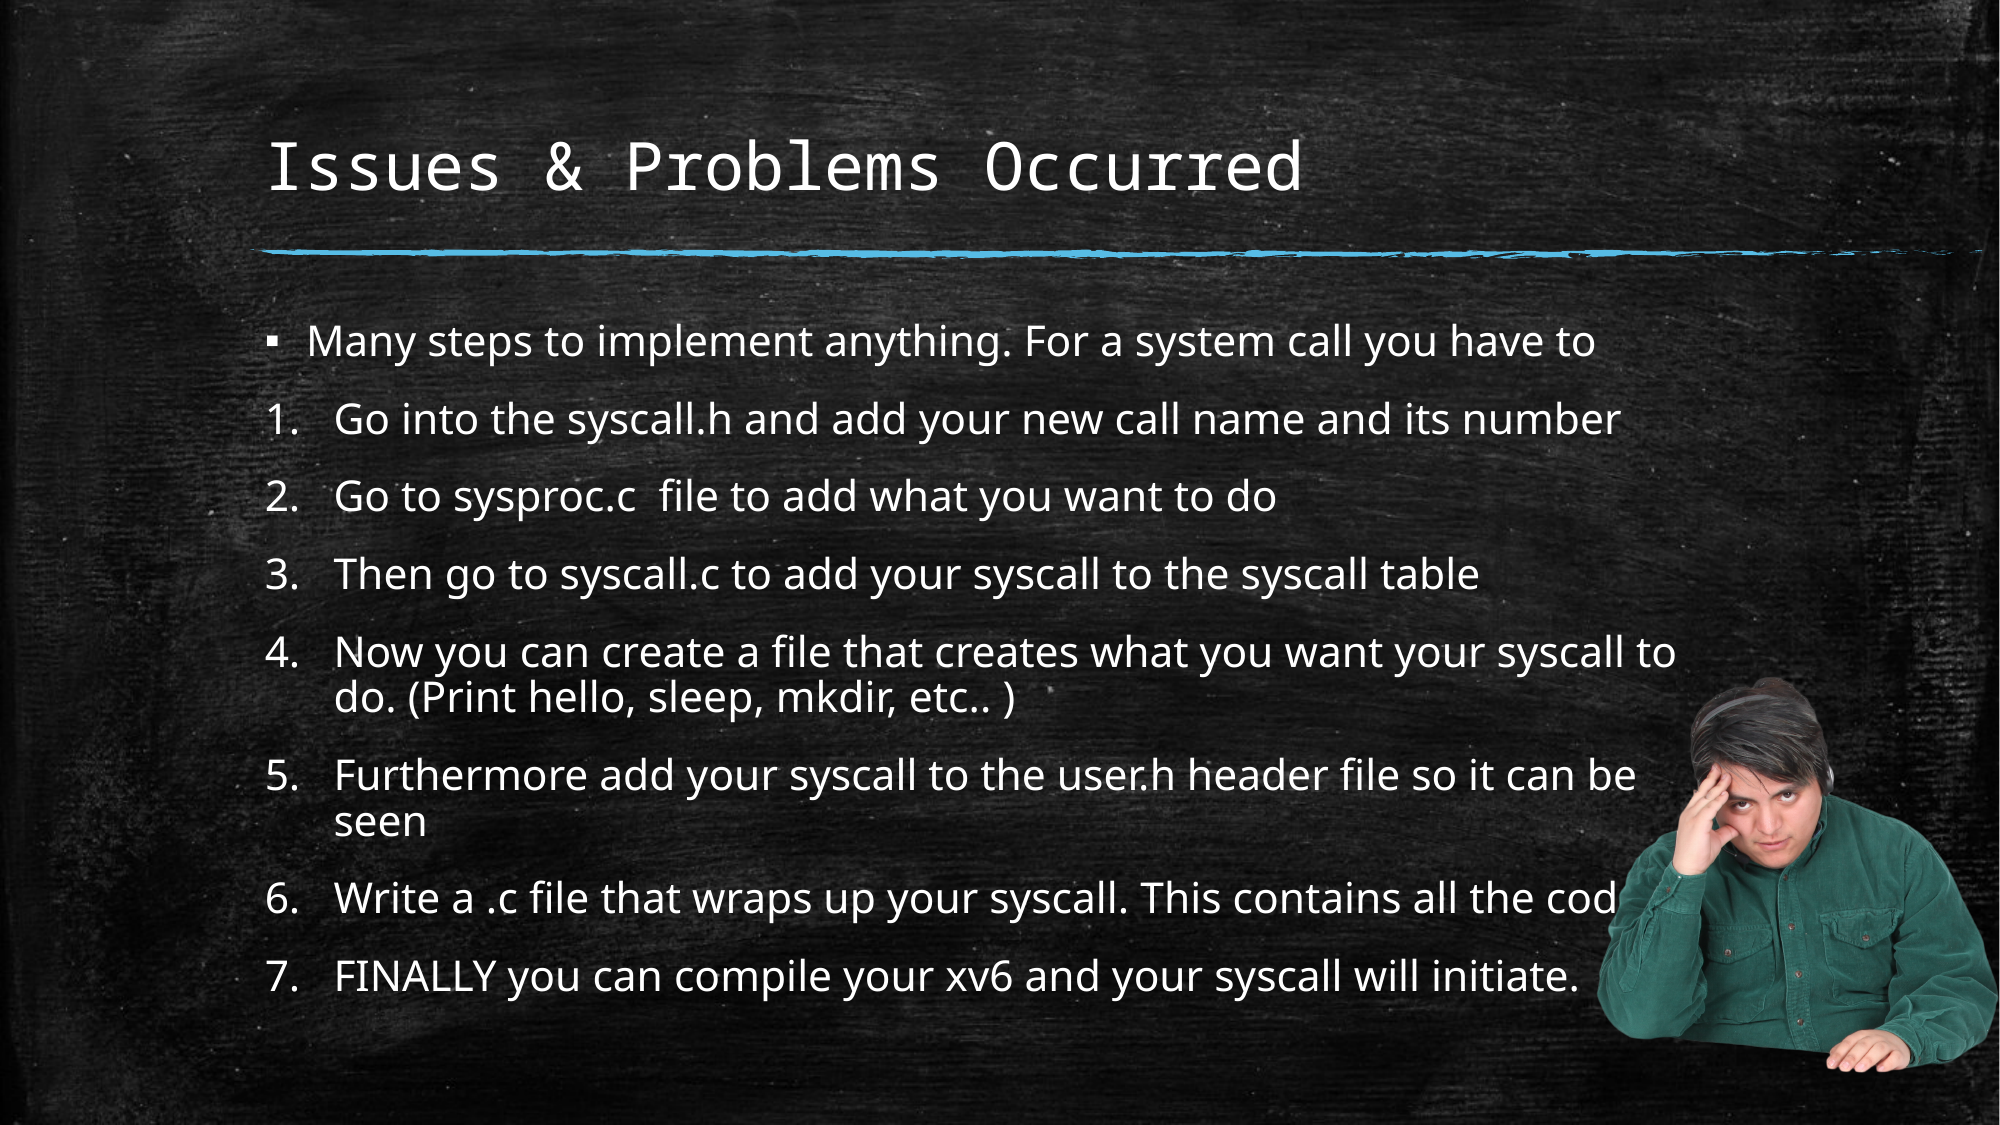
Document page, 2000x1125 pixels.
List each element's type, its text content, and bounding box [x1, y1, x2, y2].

list Many steps to implement anything. For a system call you have to Go into the syscall.h and add your new call name and its number Go to sysproc.c file to add what you want to do Then go to syscall.c to add your syscall to the syscall table Now you can create a file that creates what you want your syscall to do. (Print hello, sleep, mkdir, etc.. ) Furthermore add your syscall to the user.h header file so it can be seen Write a .c file that wraps up your syscall. This contains all the code FINALLY you can compile your xv6 and your syscall will initiate. [249, 312, 1750, 1013]
picture [1596, 675, 1999, 1074]
title Issues & Problems Occurred [249, 45, 1750, 213]
